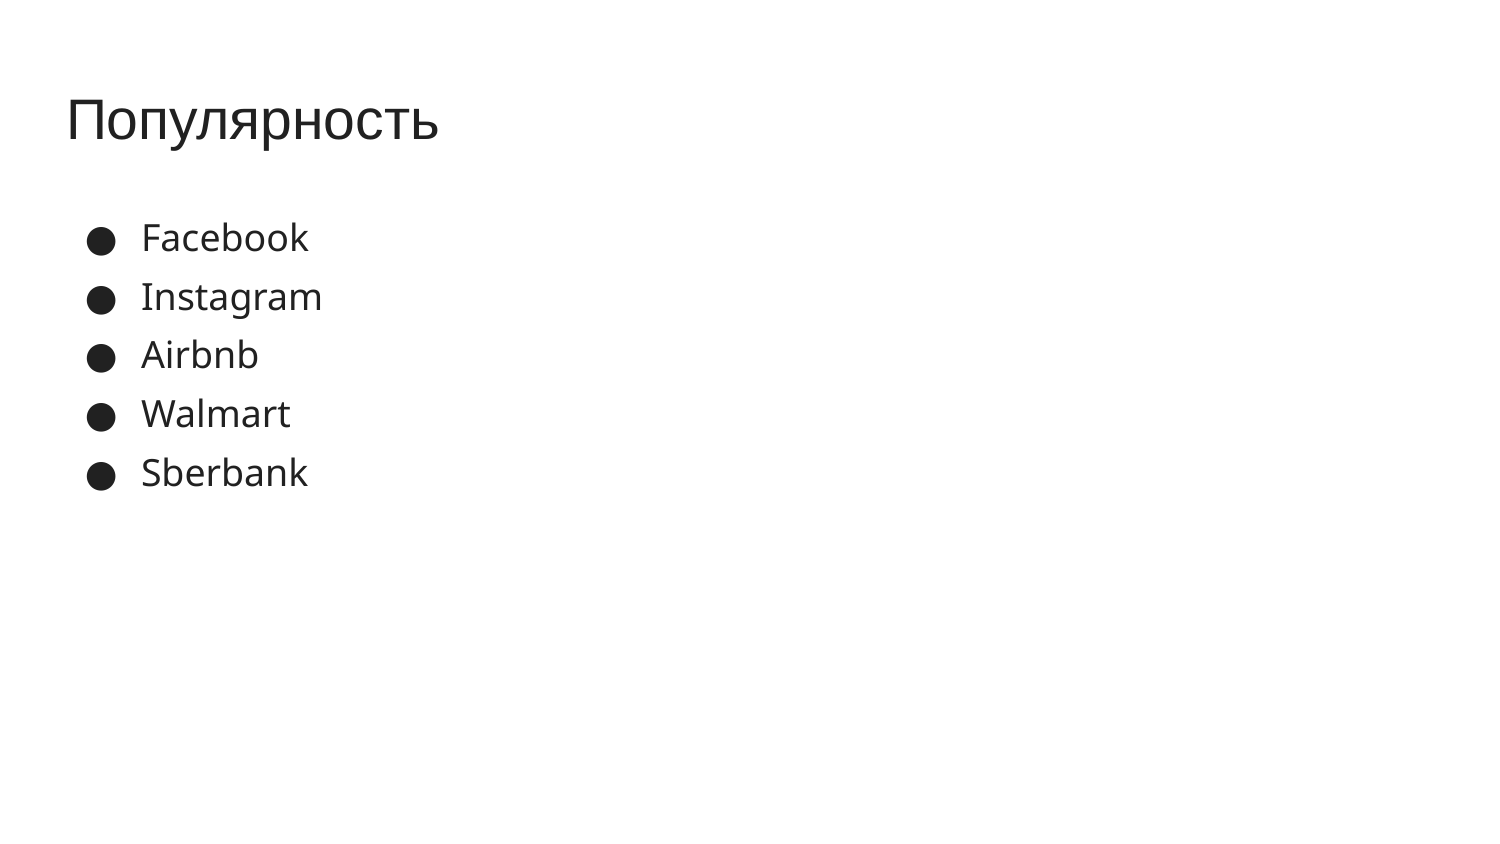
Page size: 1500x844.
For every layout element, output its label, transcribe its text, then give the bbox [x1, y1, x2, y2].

list Facebook Instagram Airbnb Walmart Sberbank [51, 189, 1449, 750]
title Популярность [51, 72, 1449, 167]
